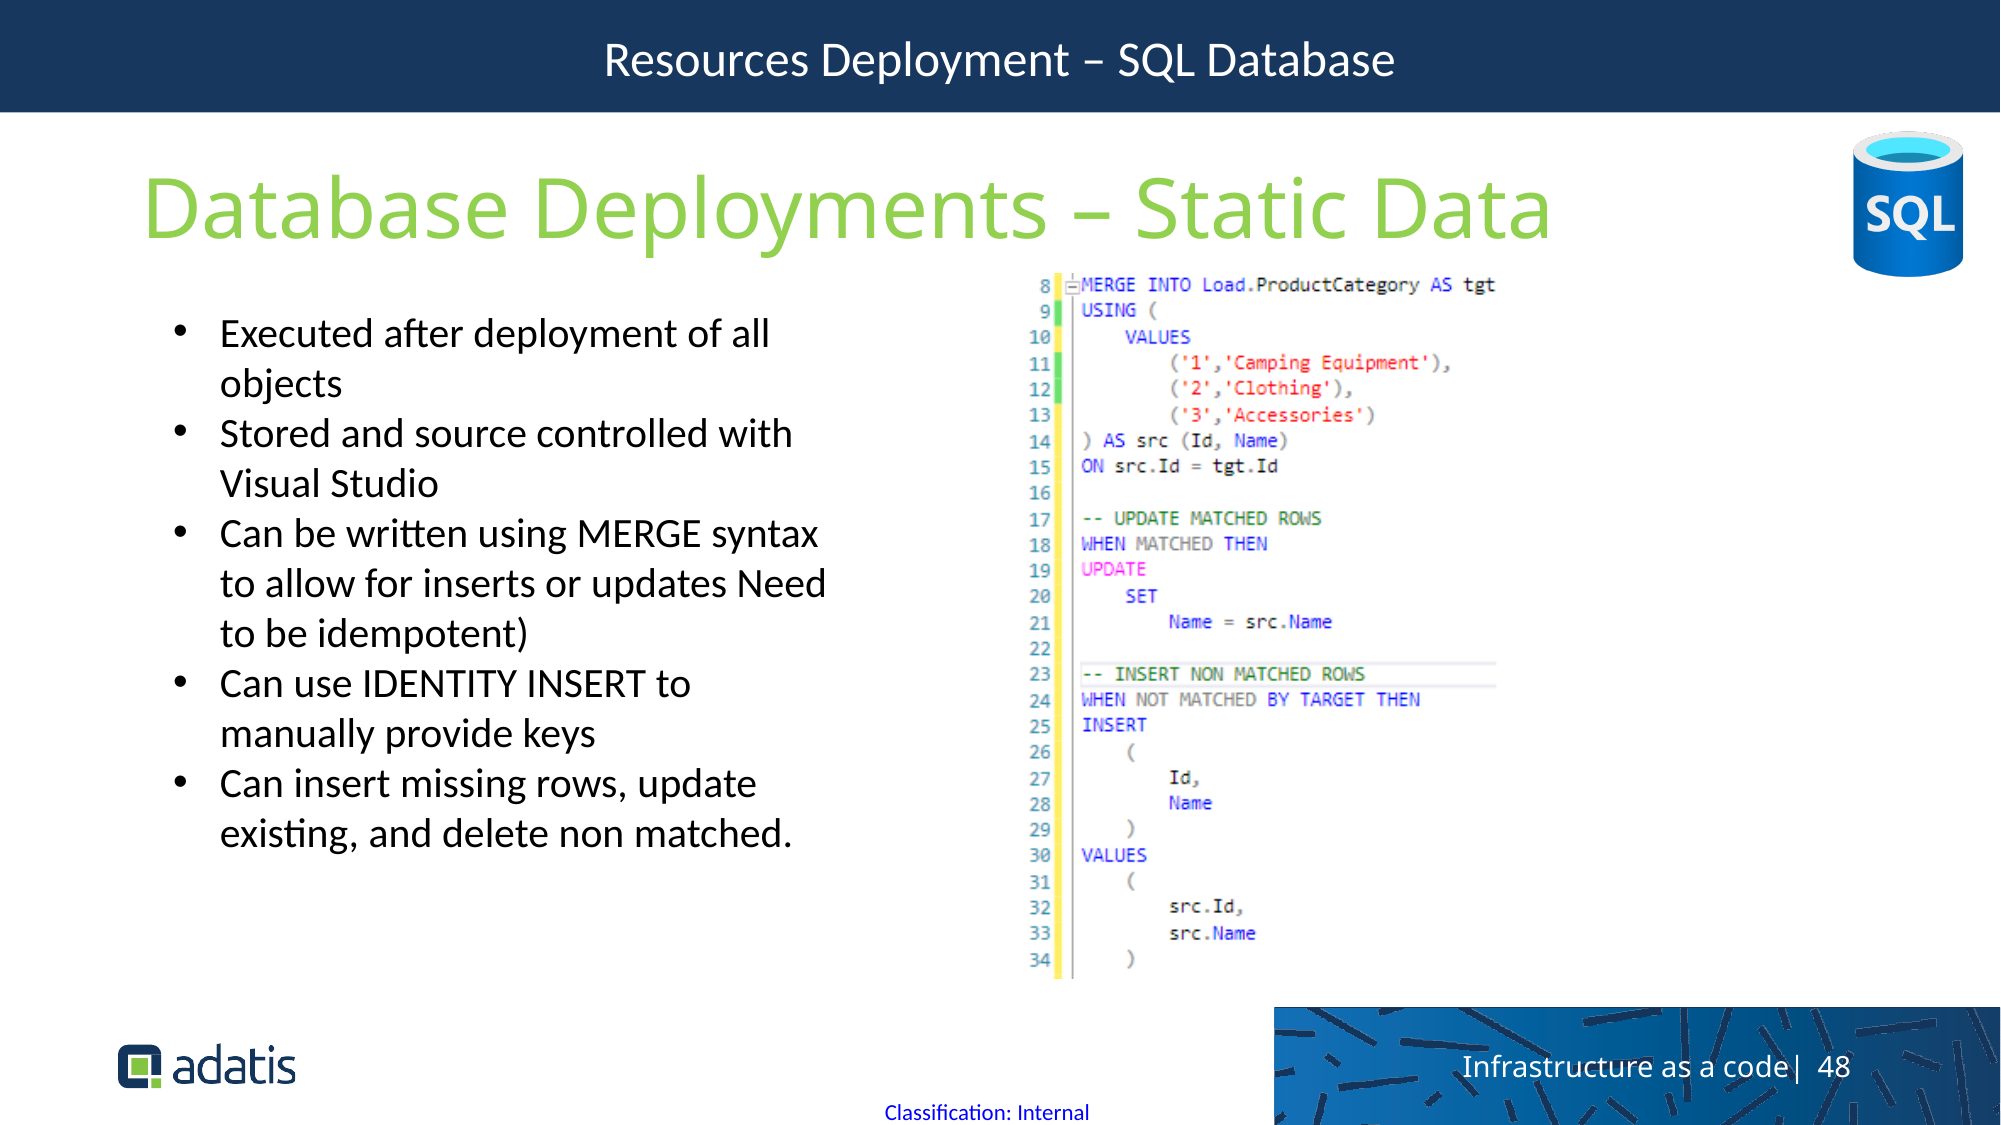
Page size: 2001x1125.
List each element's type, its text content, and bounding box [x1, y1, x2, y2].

picture [197, 1043, 221, 1084]
text_box [162, 255, 1885, 307]
picture [1274, 1008, 2001, 1125]
slide_number Infrastructure as a code| 48 [1460, 1047, 1887, 1119]
text_box Database Deployments – Static Data [139, 152, 1822, 255]
text_box Resources Deployment – SQL Database [0, 0, 2000, 115]
text_box Executed after deployment of all objects Stored and source controlled with Visual Studio Can be written using MERGE syntax to allow for inserts or updates Need to be idempotent) Can use IDENTITY INSERT to manually provide keys Can insert missing rows, update existing, and delete non matched. [173, 305, 850, 856]
picture [224, 1056, 246, 1084]
picture [1827, 123, 1986, 284]
picture [1023, 273, 1497, 979]
picture [173, 1056, 194, 1084]
picture [250, 1045, 296, 1084]
text_box [1129, 266, 1591, 433]
